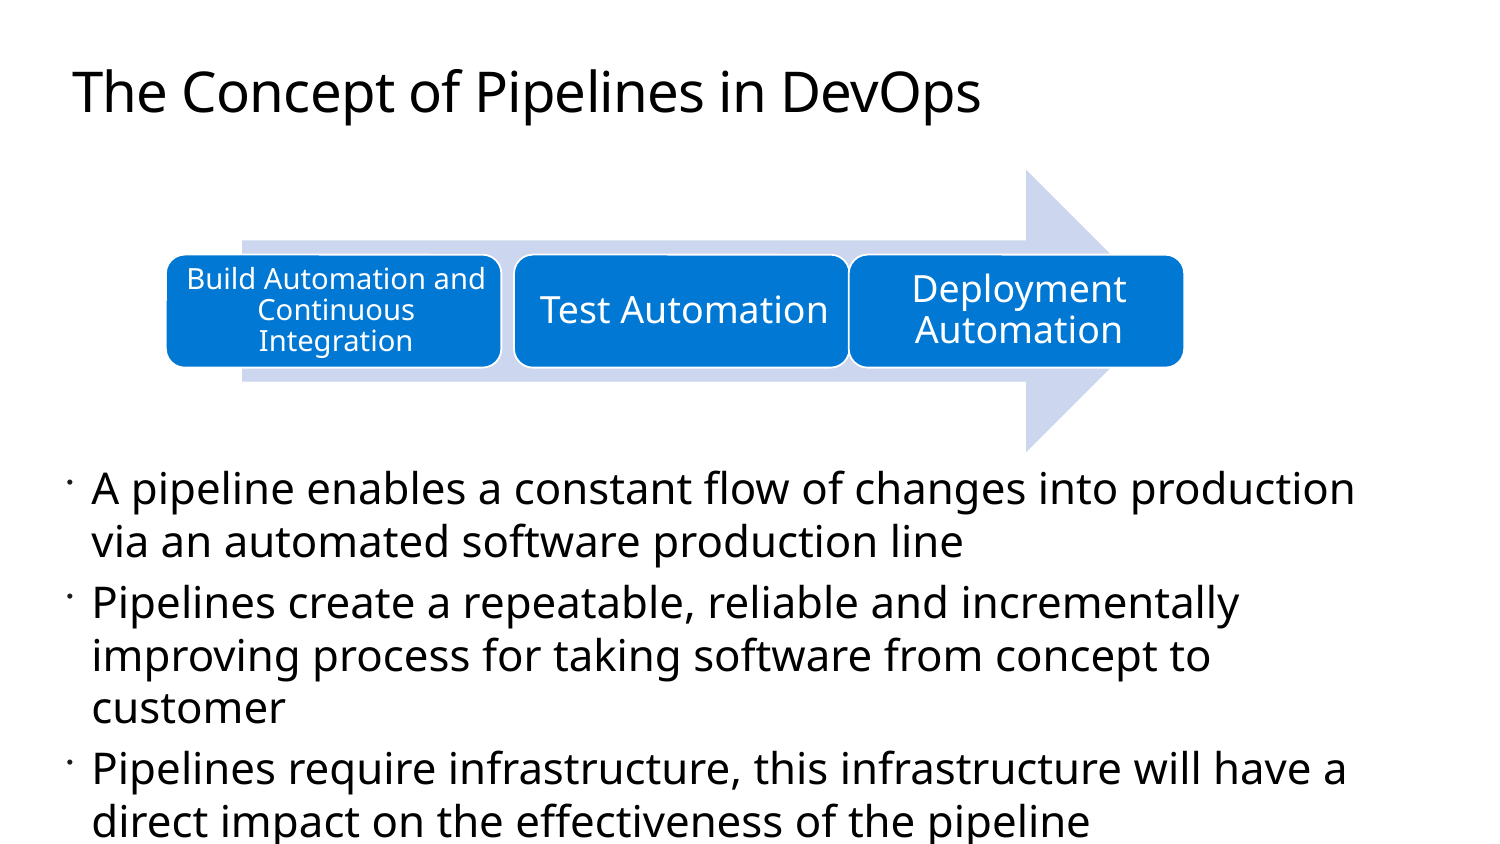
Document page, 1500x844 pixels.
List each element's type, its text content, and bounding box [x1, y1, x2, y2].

list A pipeline enables a constant flow of changes into production via an automated software production line Pipelines create a repeatable, reliable and incrementally improving process for taking software from concept to customer Pipelines require infrastructure, this infrastructure will have a direct impact on the effectiveness of the pipeline [63, 461, 1419, 801]
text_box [160, 169, 1250, 453]
title The Concept of Pipelines in DevOps [72, 56, 1428, 125]
